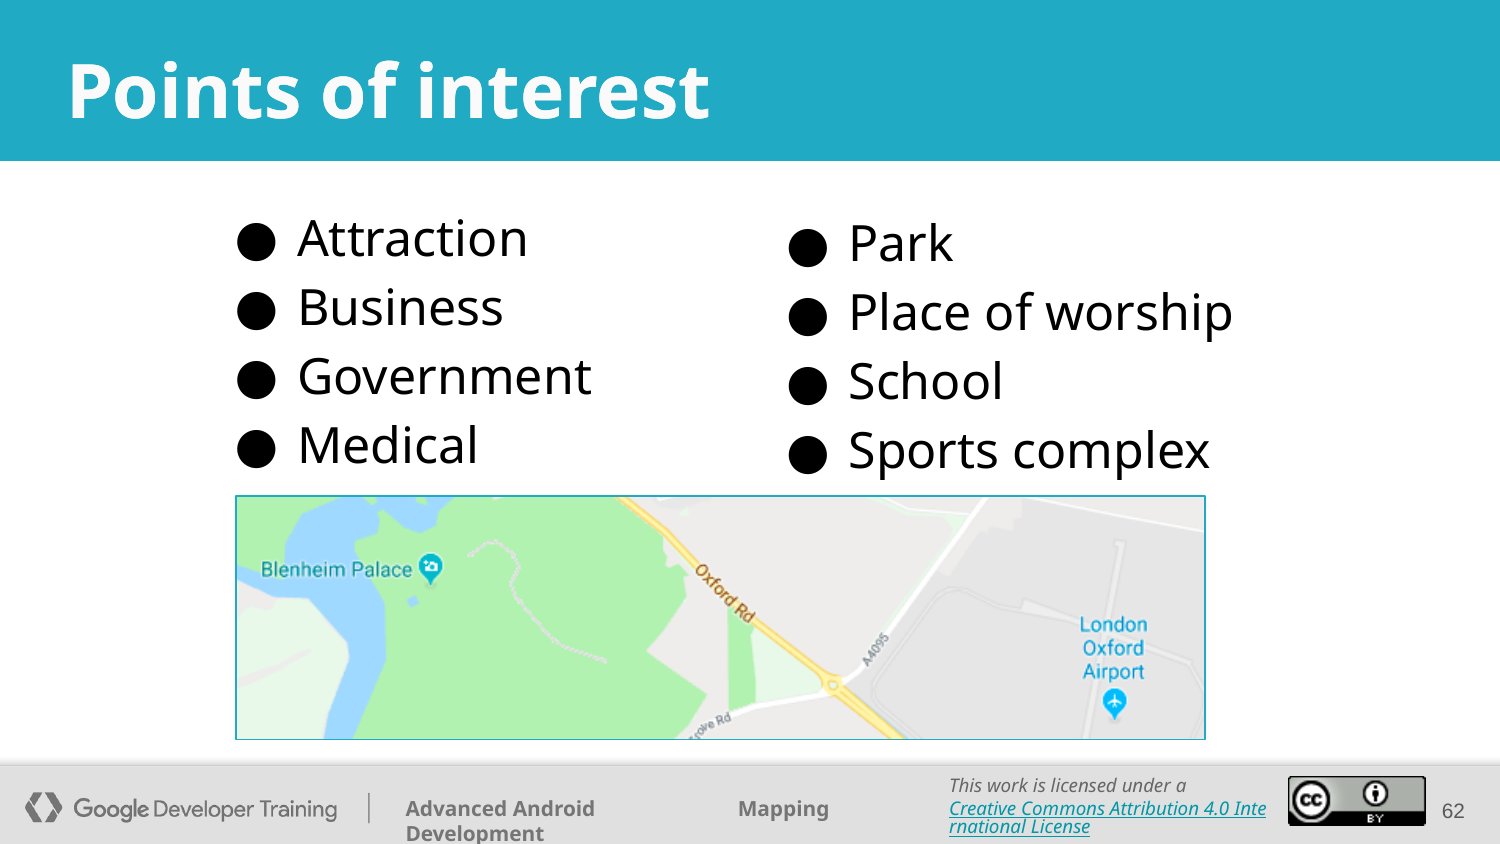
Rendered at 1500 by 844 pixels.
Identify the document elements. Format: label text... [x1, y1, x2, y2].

list Park Place of worship School Sports complex [758, 187, 1323, 497]
picture [0, 161, 1500, 844]
slide_number 62 [1389, 777, 1480, 842]
title Points of interest [51, 28, 1449, 122]
list Attraction Business Government Medical [206, 182, 759, 503]
